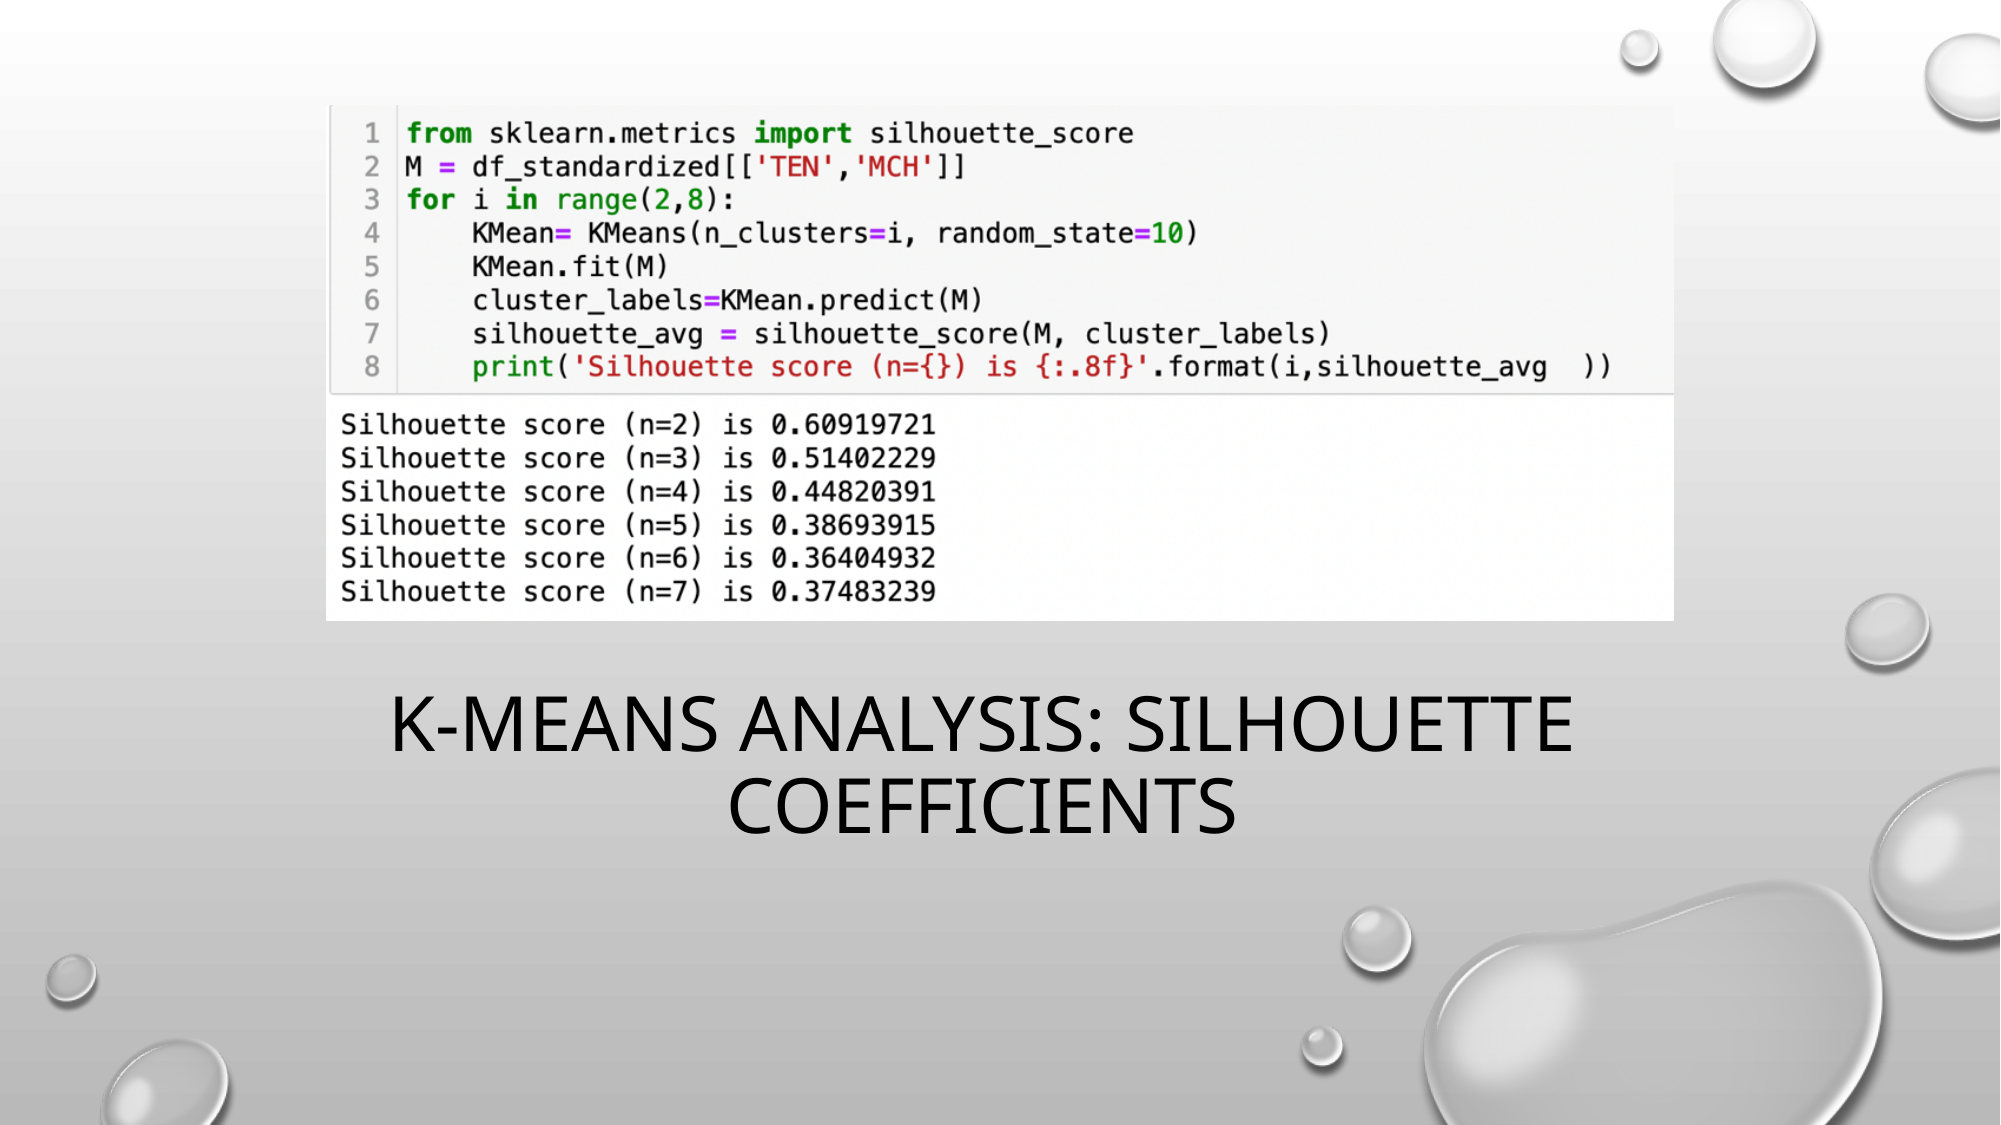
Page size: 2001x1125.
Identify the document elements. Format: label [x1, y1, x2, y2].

picture [0, 0, 2000, 1125]
list [325, 105, 1674, 622]
